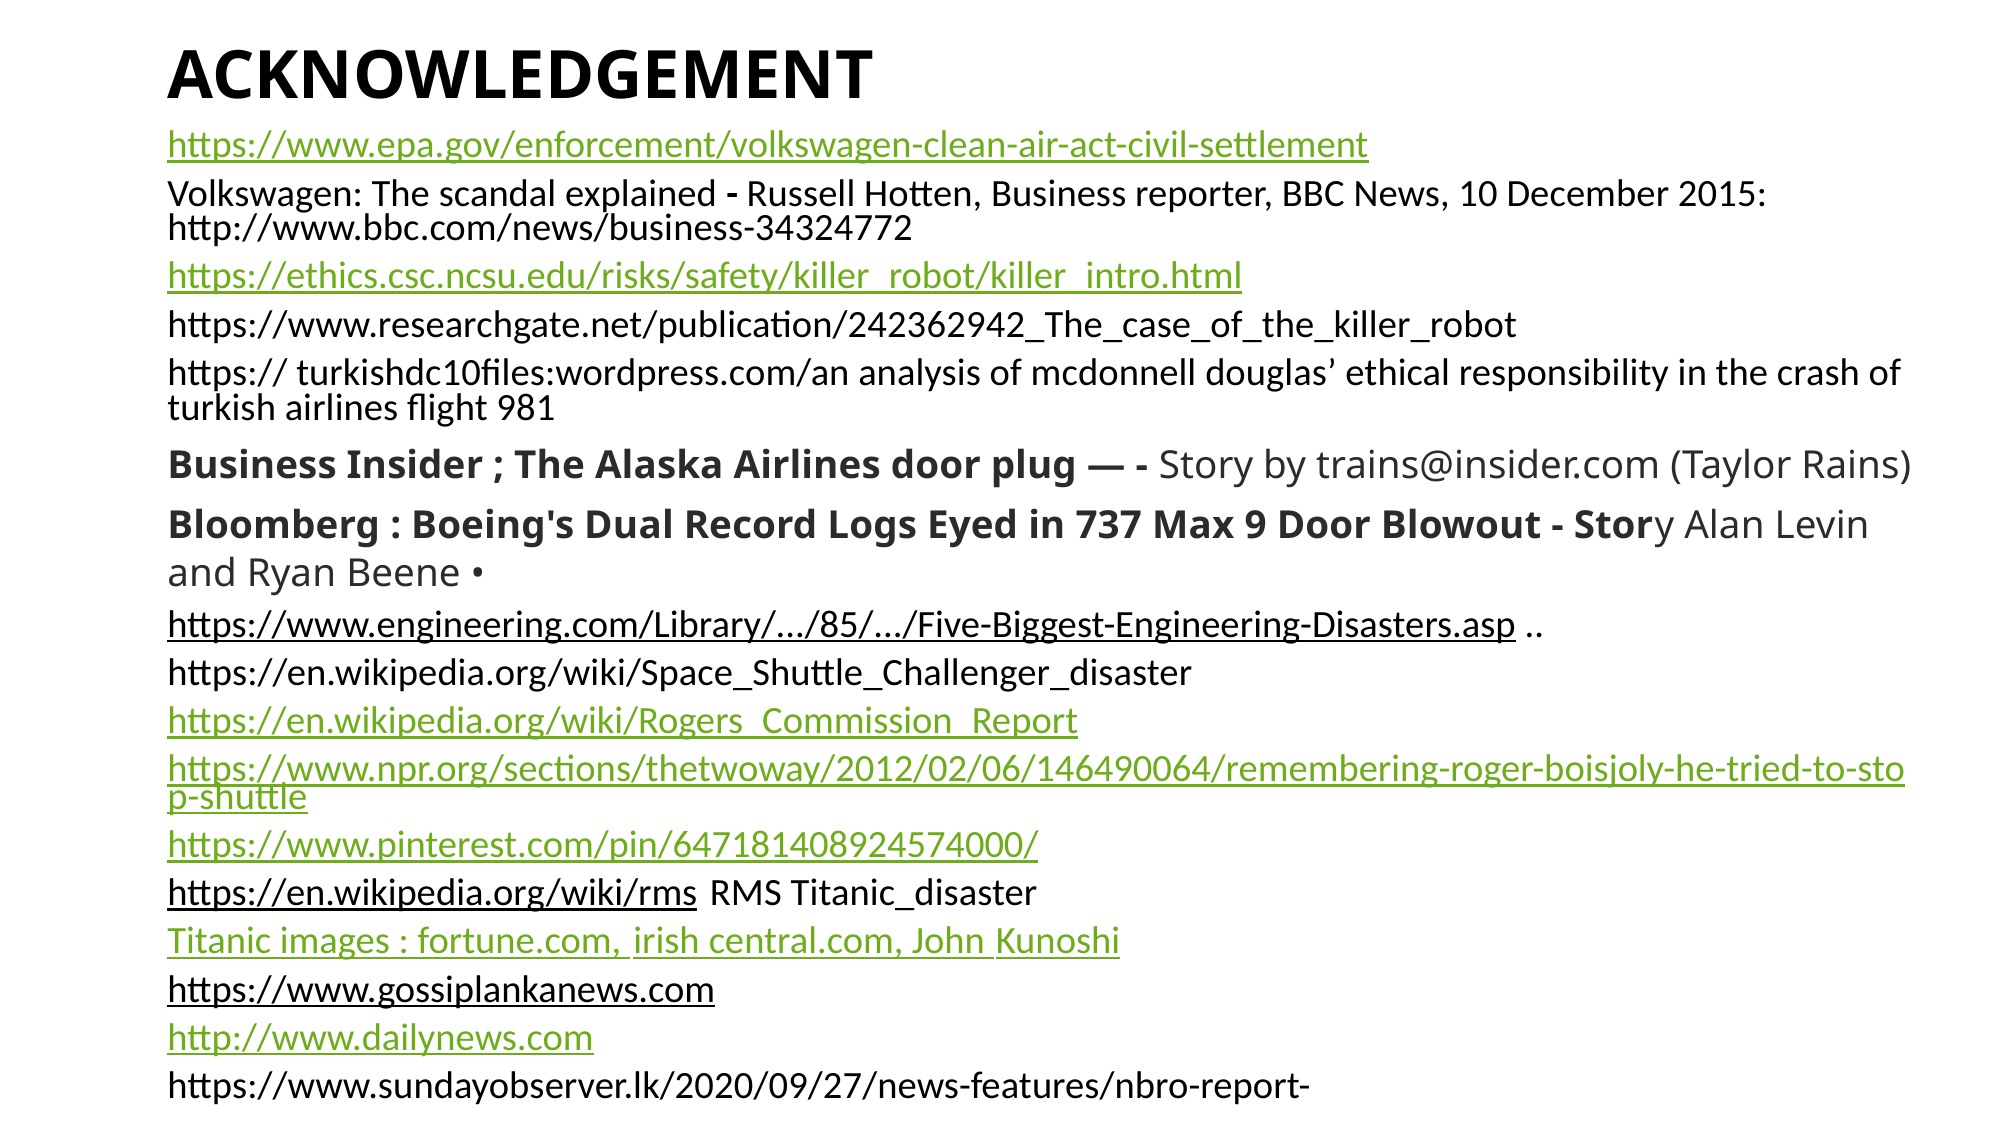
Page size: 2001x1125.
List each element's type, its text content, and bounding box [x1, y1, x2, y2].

title ACKNOWLEDGEMENT [152, 24, 1878, 122]
list https://www.epa.gov/enforcement/volkswagen-clean-air-act-civil-settlement Volkswagen: The scandal explained - Russell Hotten, Business reporter, BBC News, 10 December 2015: http://www.bbc.com/news/business-34324772 https://ethics.csc.ncsu.edu/risks/safety/killer_robot/killer_intro.html https://www.researchgate.net/publication/242362942_The_case_of_the_killer_robot https:// turkishdc10files:wordpress.com/an analysis of mcdonnell douglas’ ethical responsibility in the crash of turkish airlines flight 981 Business Insider ; The Alaska Airlines door plug — - Story by trains@insider.com (Taylor Rains) Bloomberg : Boeing's Dual Record Logs Eyed in 737 Max 9 Door Blowout - Story Alan Levin and Ryan Beene • https://www.engineering.com/Library/.../85/.../Five-Biggest-Engineering-Disasters.asp.. https://en.wikipedia.org/wiki/Space_Shuttle_Challenger_disaster https://en.wikipedia.org/wiki/Rogers_Commission_Report https://www.npr.org/sections/thetwoway/2012/02/06/146490064/remembering-roger-boisjoly-he-tried-to-stop-shuttle https://www.pinterest.com/pin/647181408924574000/ https://en.wikipedia.org/wiki/rms RMS Titanic_disaster Titanic images : fortune.com, irish central.com, John Kunoshi https://www.gossiplankanews.com http://www.dailynews.com https://www.sundayobserver.lk/2020/09/27/news-features/nbro-report- [152, 122, 1950, 1125]
